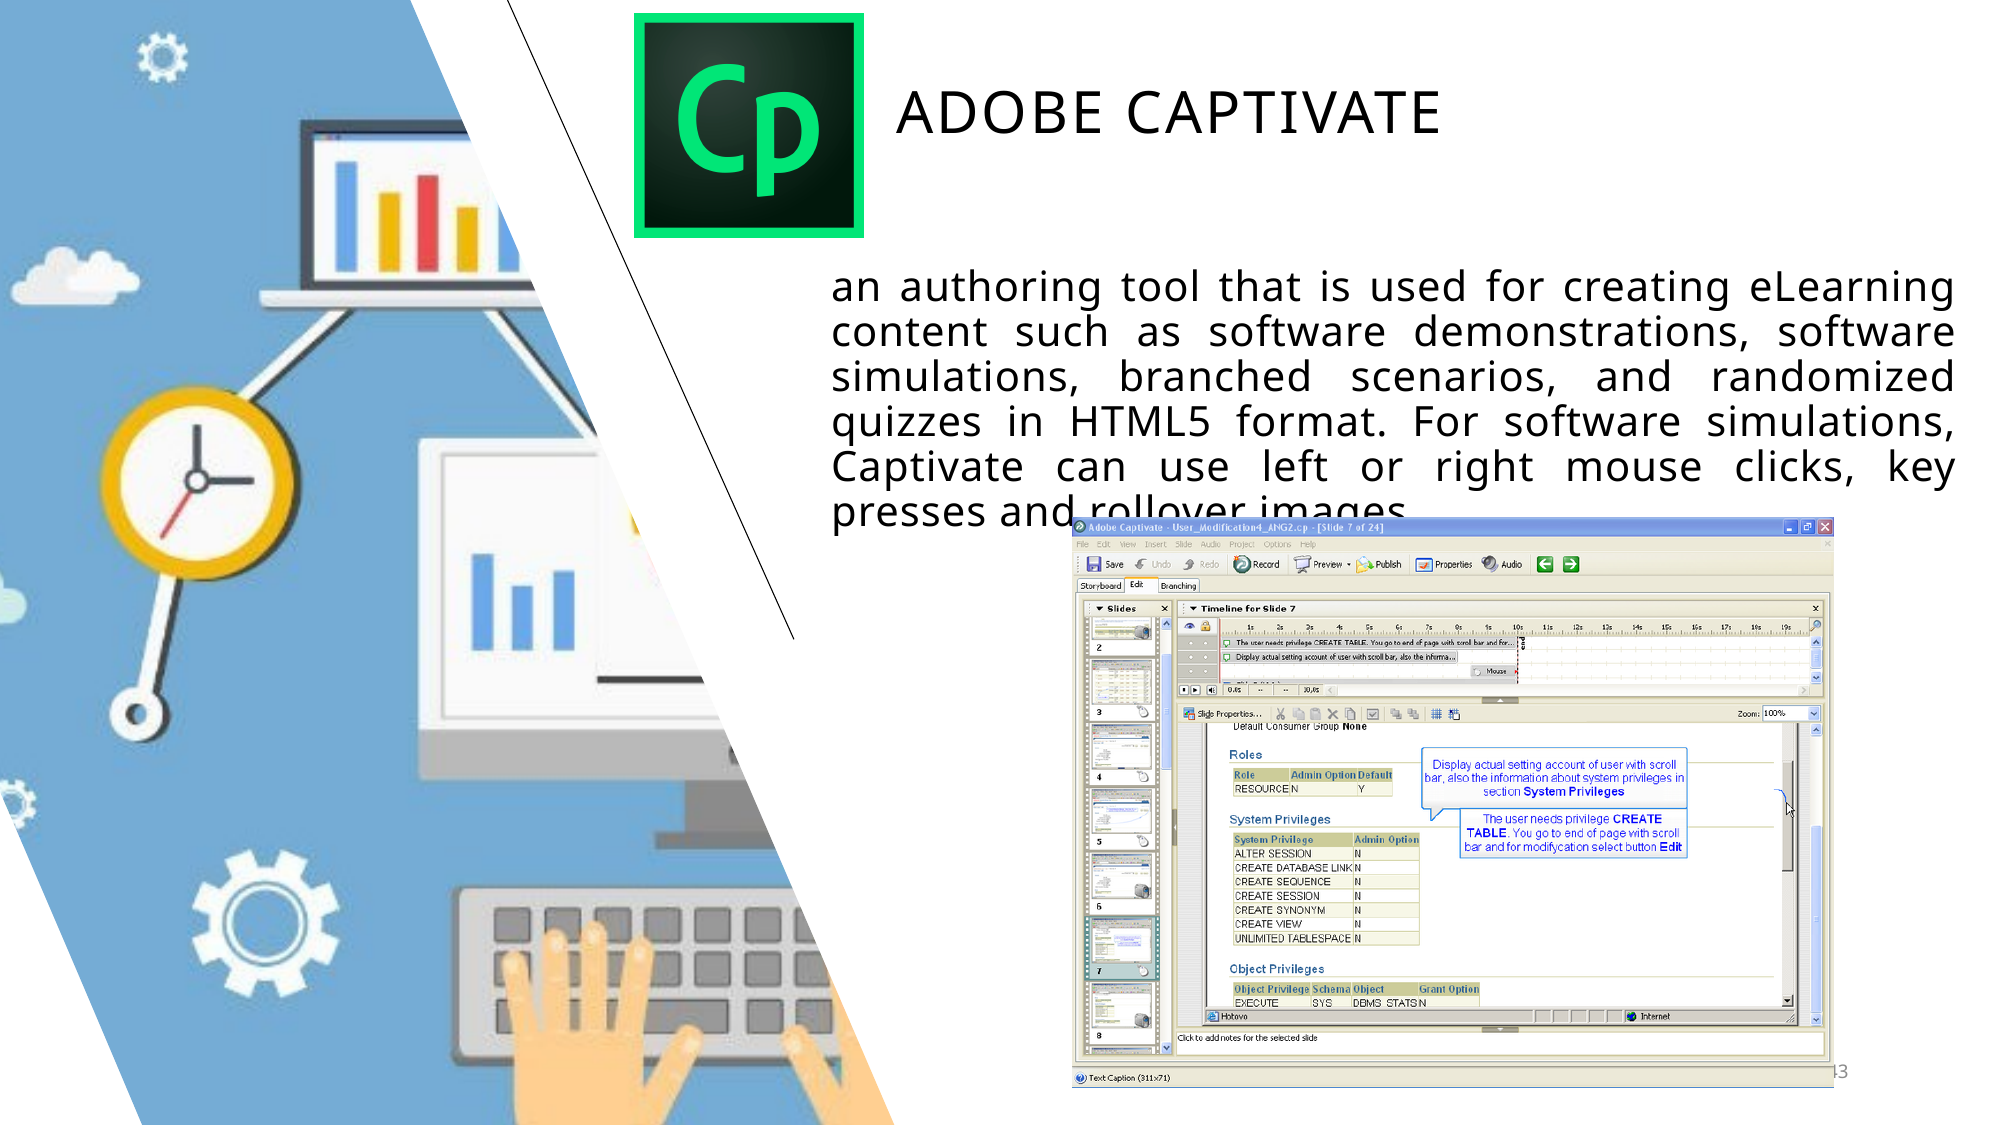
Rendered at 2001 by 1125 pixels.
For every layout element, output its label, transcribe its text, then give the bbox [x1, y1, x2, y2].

list an authoring tool that is used for creating eLearning content such as software demonstrations, software simulations, branched scenarios, and randomized quizzes in HTML5 format. For software simulations, Captivate can use left or right mouse clicks, key presses and rollover images. [895, 265, 1973, 563]
slide_number 43 [1701, 1042, 1864, 1103]
picture [1072, 517, 1834, 1089]
title Adobe Captivate [895, 26, 1847, 225]
picture [0, 0, 895, 1125]
